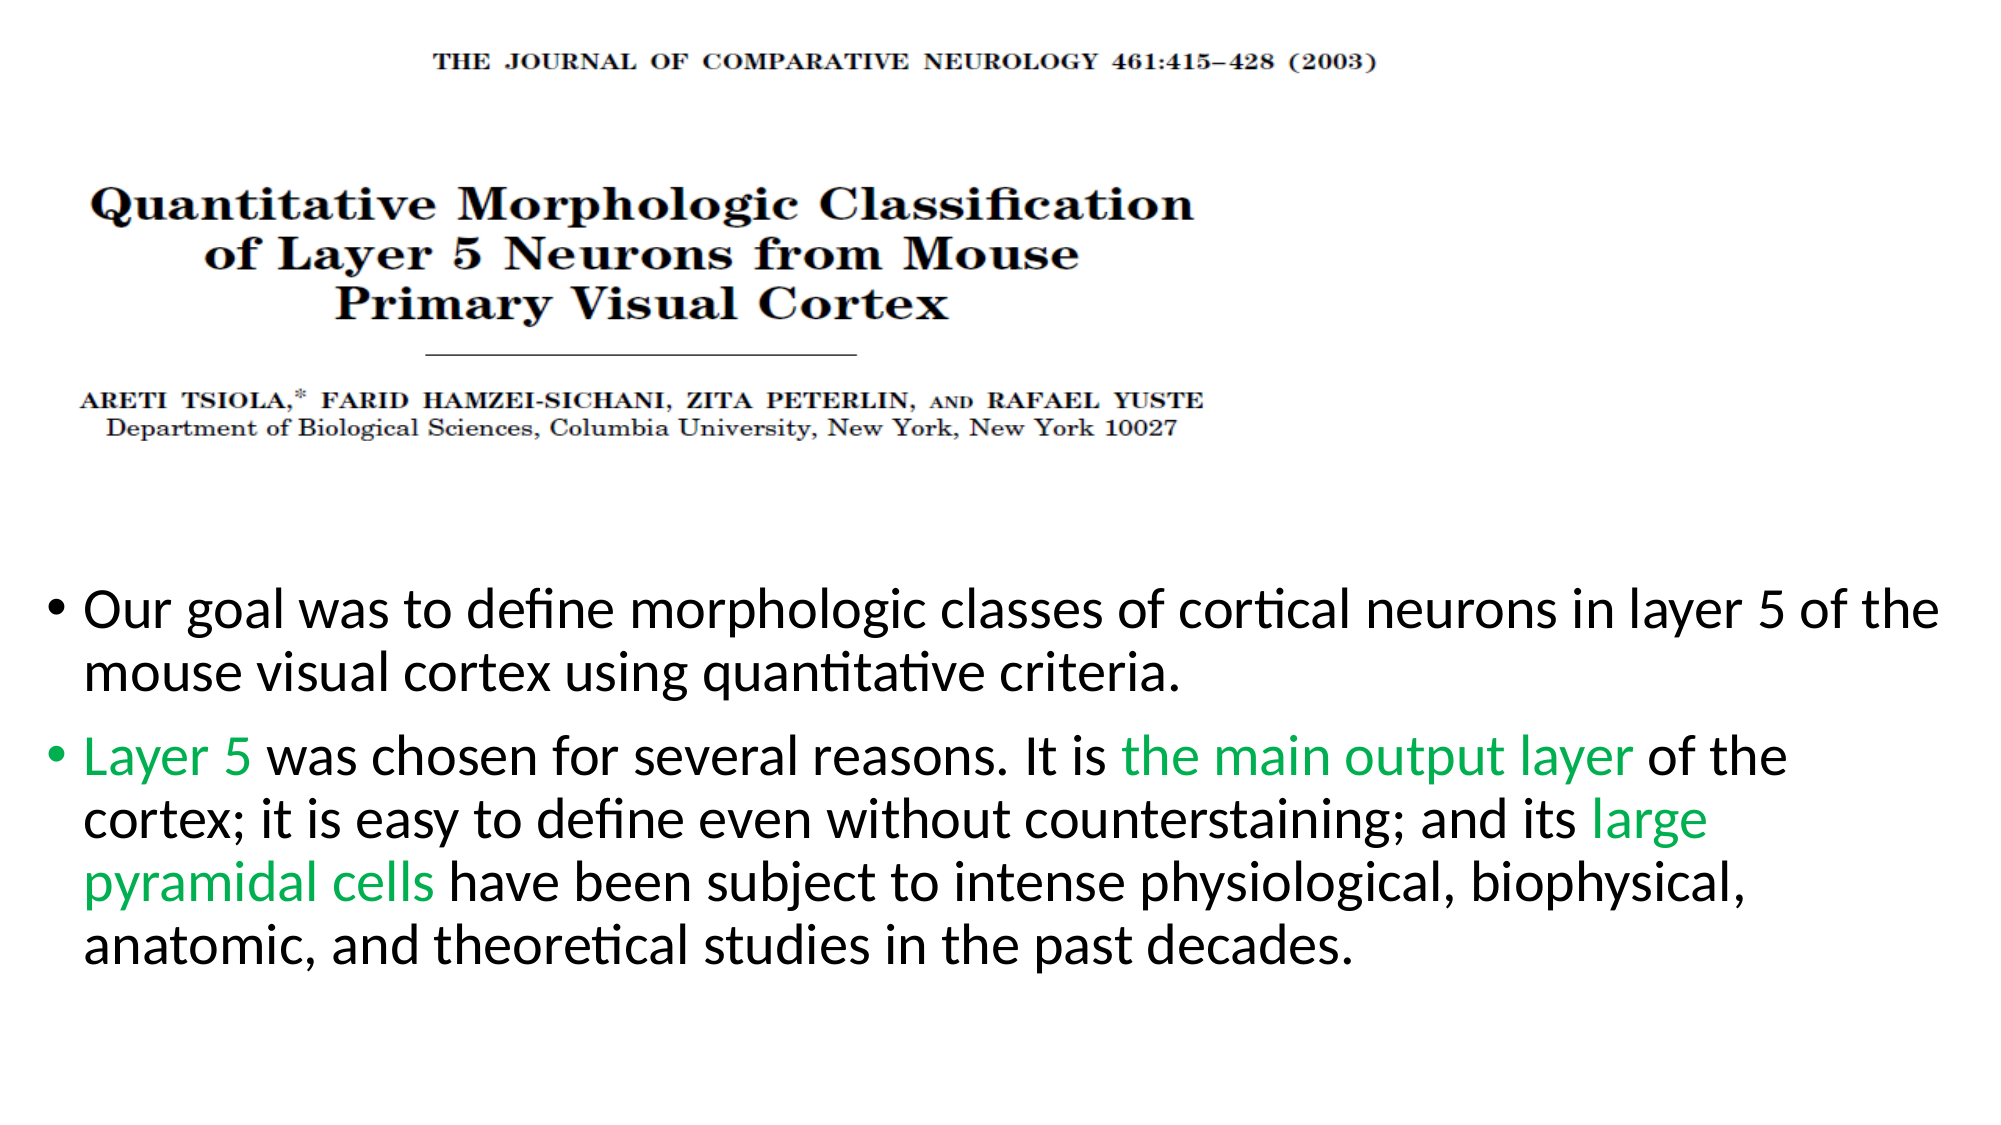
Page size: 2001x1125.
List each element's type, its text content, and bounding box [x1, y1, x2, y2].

list Our goal was to define morphologic classes of cortical neurons in layer 5 of the mouse visual cortex using quantitative criteria. Layer 5 was chosen for several reasons. It is the main output layer of the cortex; it is easy to define even without counterstaining; and its large pyramidal cells have been subject to intense physiological, biophysical, anatomic, and theoretical studies in the past decades. [31, 570, 1970, 1077]
picture [69, 38, 1389, 458]
